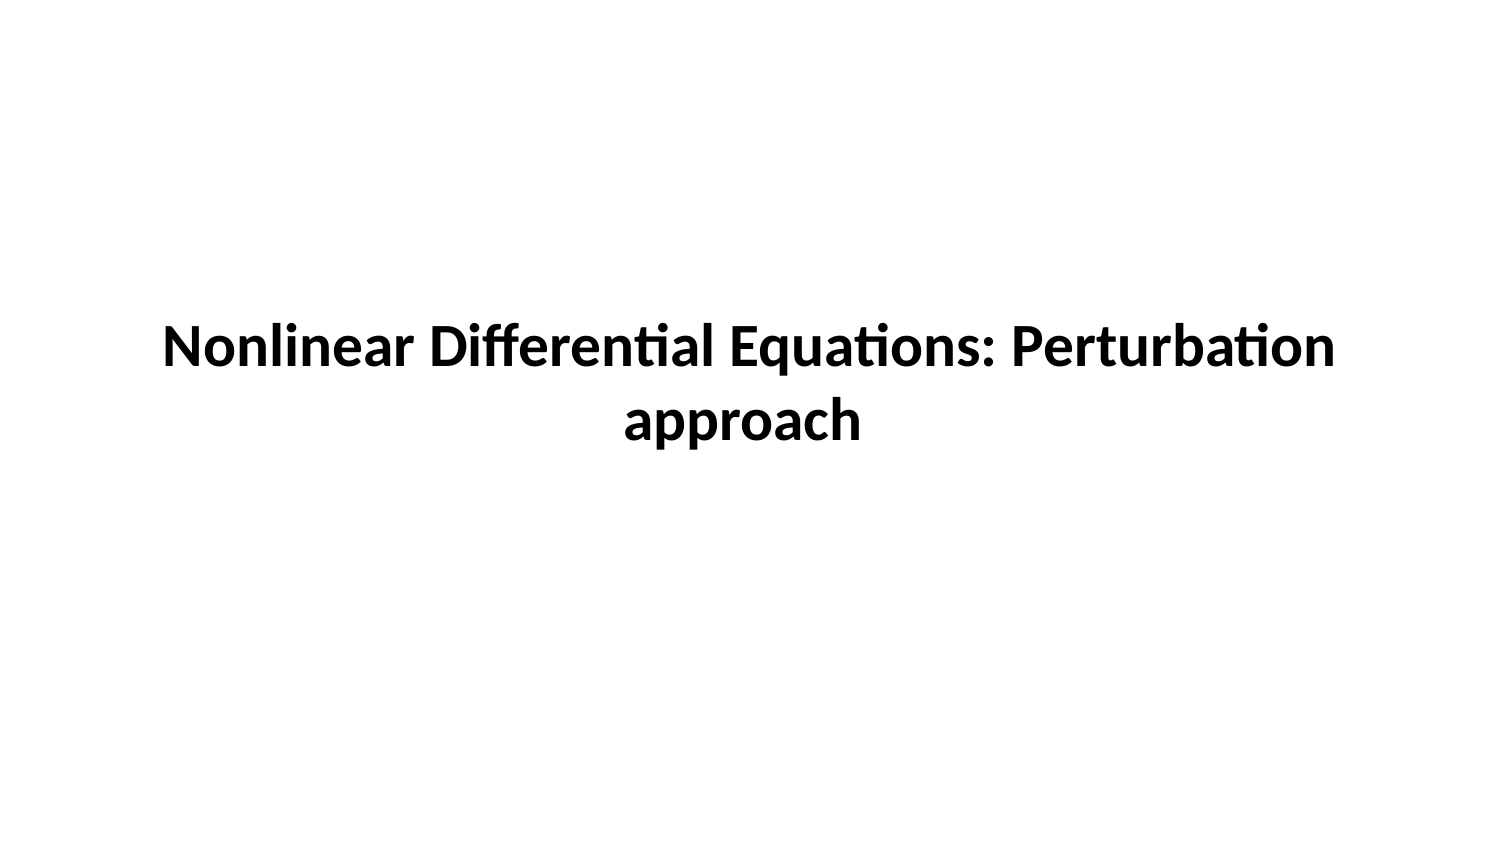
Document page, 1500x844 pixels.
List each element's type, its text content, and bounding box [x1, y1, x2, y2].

title Nonlinear Differential Equations: Perturbation approach [103, 297, 1397, 461]
